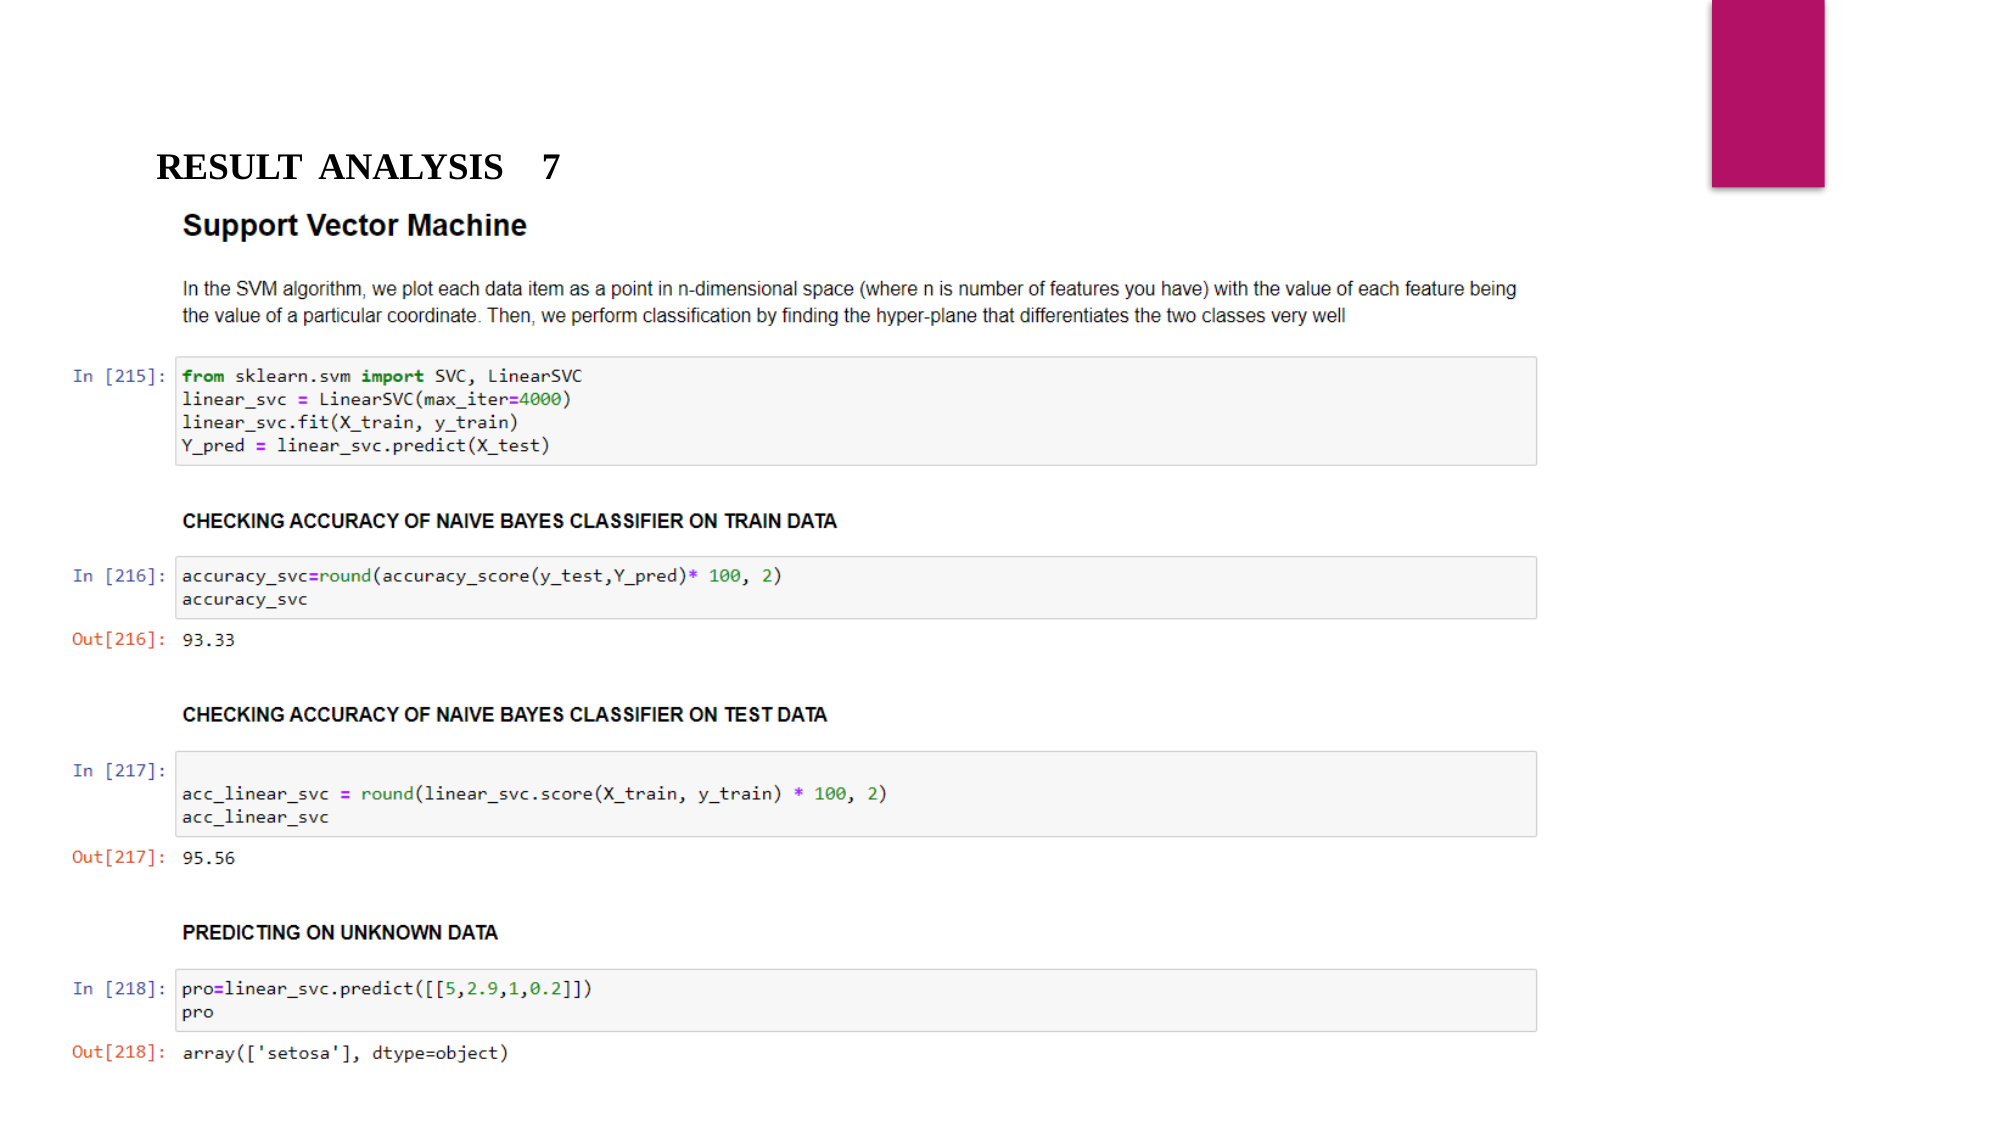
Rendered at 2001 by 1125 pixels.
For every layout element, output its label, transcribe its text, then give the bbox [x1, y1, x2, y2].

text_box RESULT ANALYSIS 7 [141, 135, 576, 194]
picture [40, 195, 1543, 1089]
